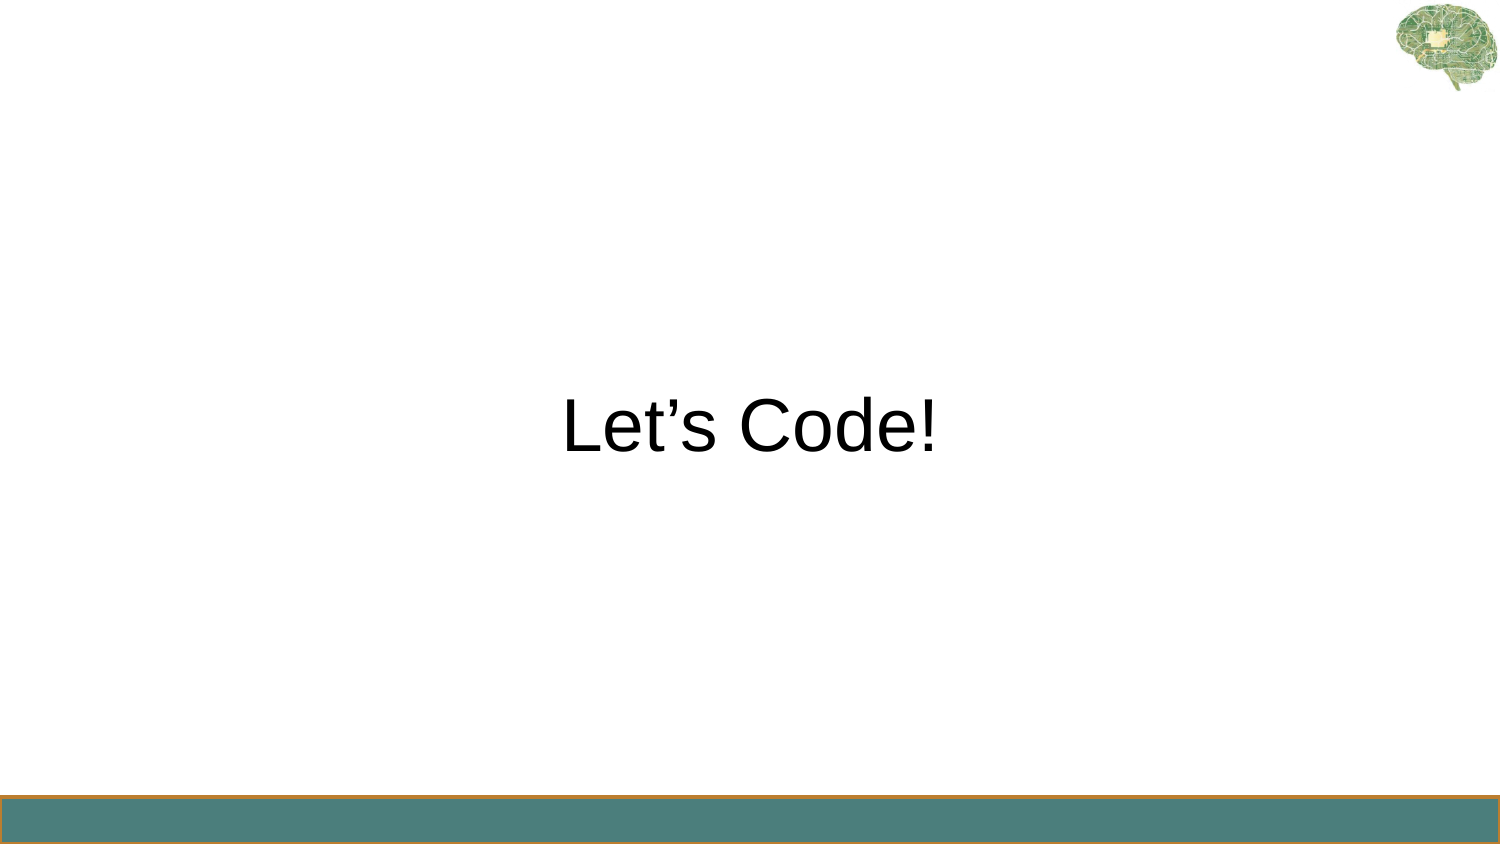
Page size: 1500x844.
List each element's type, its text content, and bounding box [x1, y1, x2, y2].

title Let’s Code! [51, 352, 1449, 491]
text_box [0, 795, 1500, 844]
picture [1392, 0, 1500, 92]
